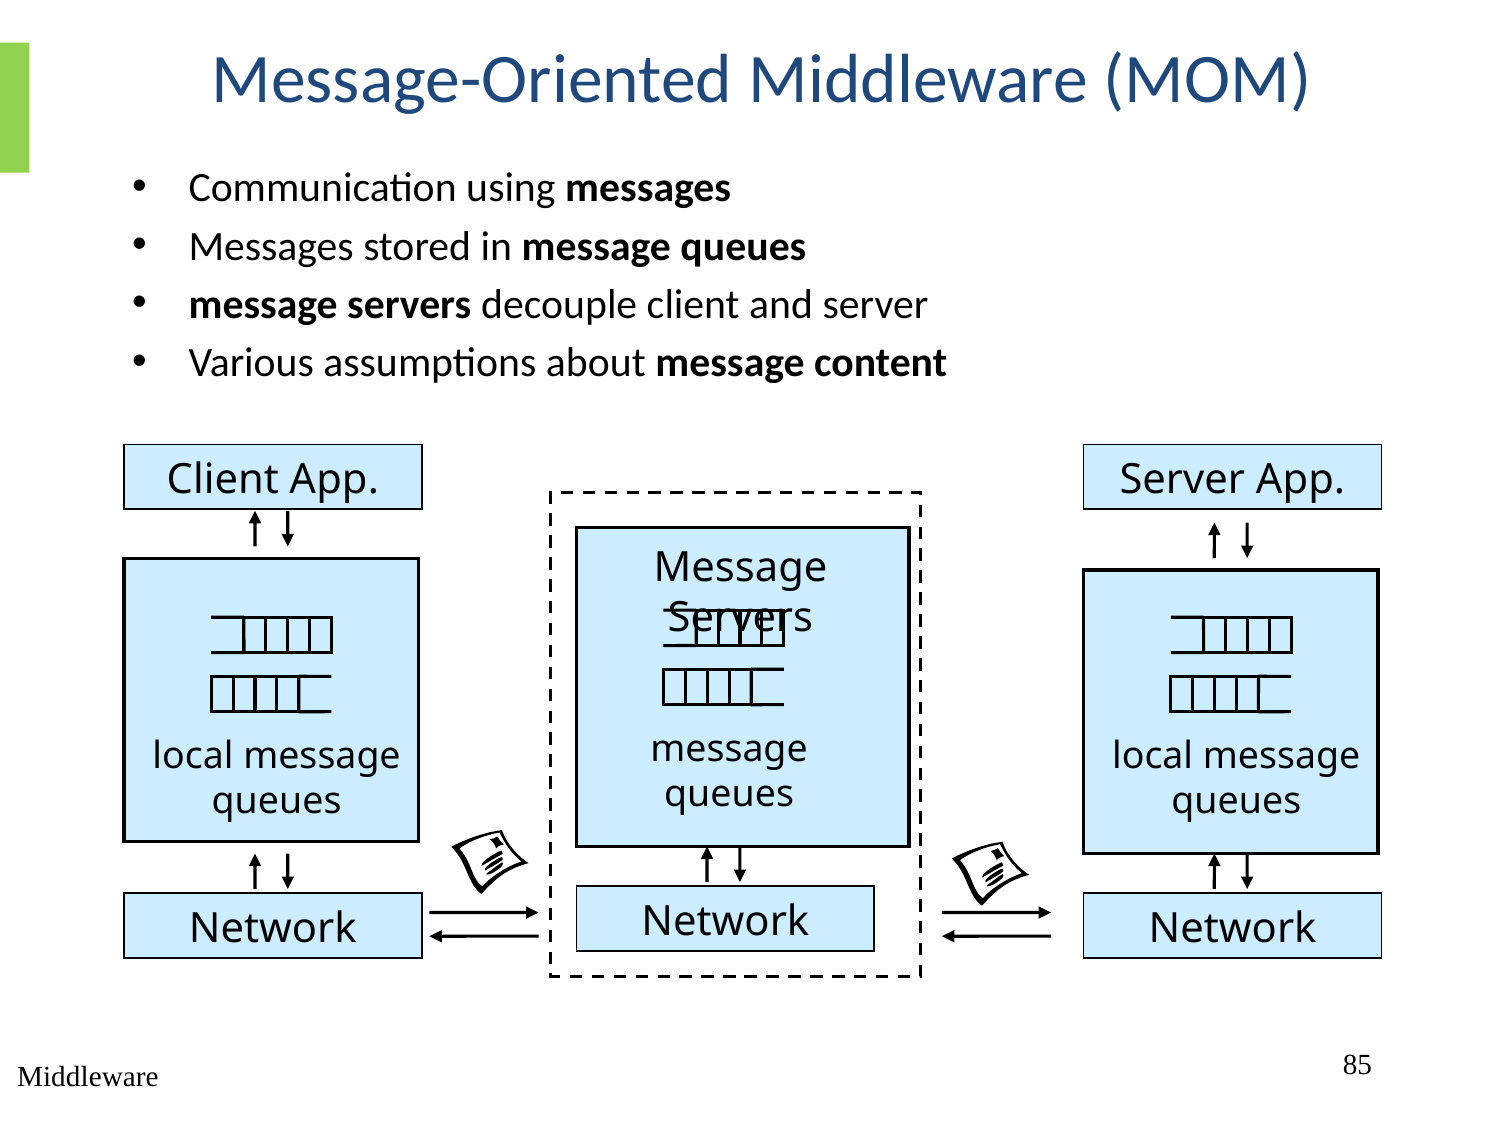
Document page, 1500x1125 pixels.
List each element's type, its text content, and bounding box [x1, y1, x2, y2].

text_box [123, 558, 419, 723]
text_box [1083, 829, 1379, 854]
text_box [254, 510, 288, 547]
text_box Client App. [123, 444, 422, 509]
text_box [123, 829, 419, 842]
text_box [254, 853, 288, 890]
list Communication using messages Messages stored in message queues message servers decouple client and server Various assumptions about message content [117, 152, 1393, 410]
text_box Server App. [1083, 444, 1382, 509]
text_box [429, 930, 539, 943]
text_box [663, 609, 785, 646]
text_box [1214, 522, 1248, 559]
slide_number 85 [1074, 1025, 1388, 1100]
text_box [429, 906, 539, 919]
footer Middleware [0, 1054, 176, 1095]
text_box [663, 668, 785, 705]
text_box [210, 616, 332, 653]
text_box Network [1083, 893, 1382, 958]
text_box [1170, 616, 1292, 653]
text_box Network [123, 893, 422, 958]
picture [450, 829, 529, 895]
picture [951, 841, 1030, 906]
text_box [941, 930, 1052, 943]
text_box local message queues [123, 723, 430, 829]
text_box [210, 675, 332, 712]
text_box [1083, 570, 1379, 723]
text_box [550, 492, 921, 977]
text_box [1028, 906, 1052, 919]
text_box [706, 846, 740, 883]
title Message-Oriented Middleware (MOM) [62, 24, 1463, 125]
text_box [1214, 853, 1248, 890]
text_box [1170, 675, 1292, 712]
text_box local message queues [1083, 723, 1390, 829]
